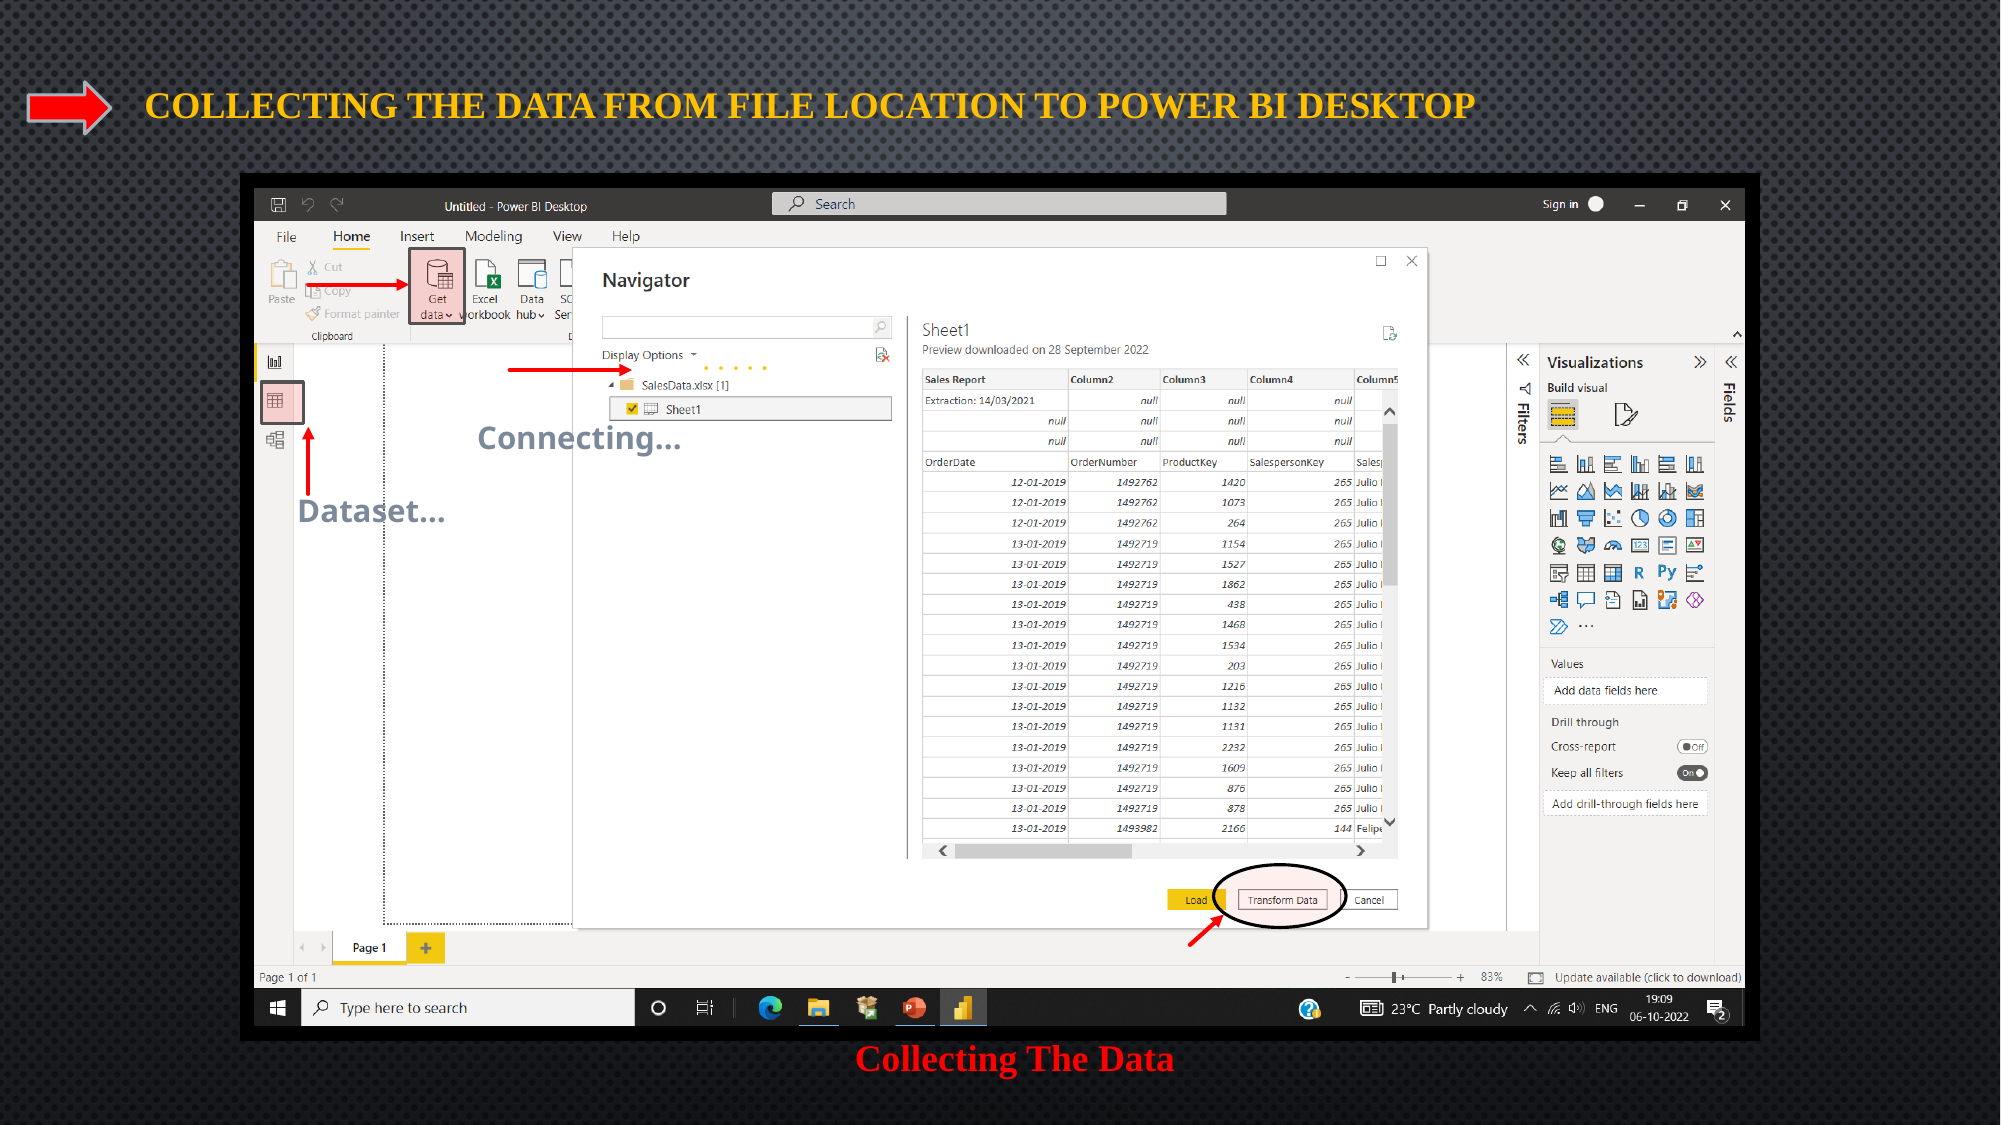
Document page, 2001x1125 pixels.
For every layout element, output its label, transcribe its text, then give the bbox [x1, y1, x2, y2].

picture [254, 187, 1746, 1027]
text_box Collecting The Data [840, 1041, 1191, 1087]
text_box COLLECTING THE DATA FROM FILE LOCATION TO POWER BI DESKTOP [129, 73, 1636, 134]
text_box [26, 80, 113, 136]
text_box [1189, 914, 1224, 946]
